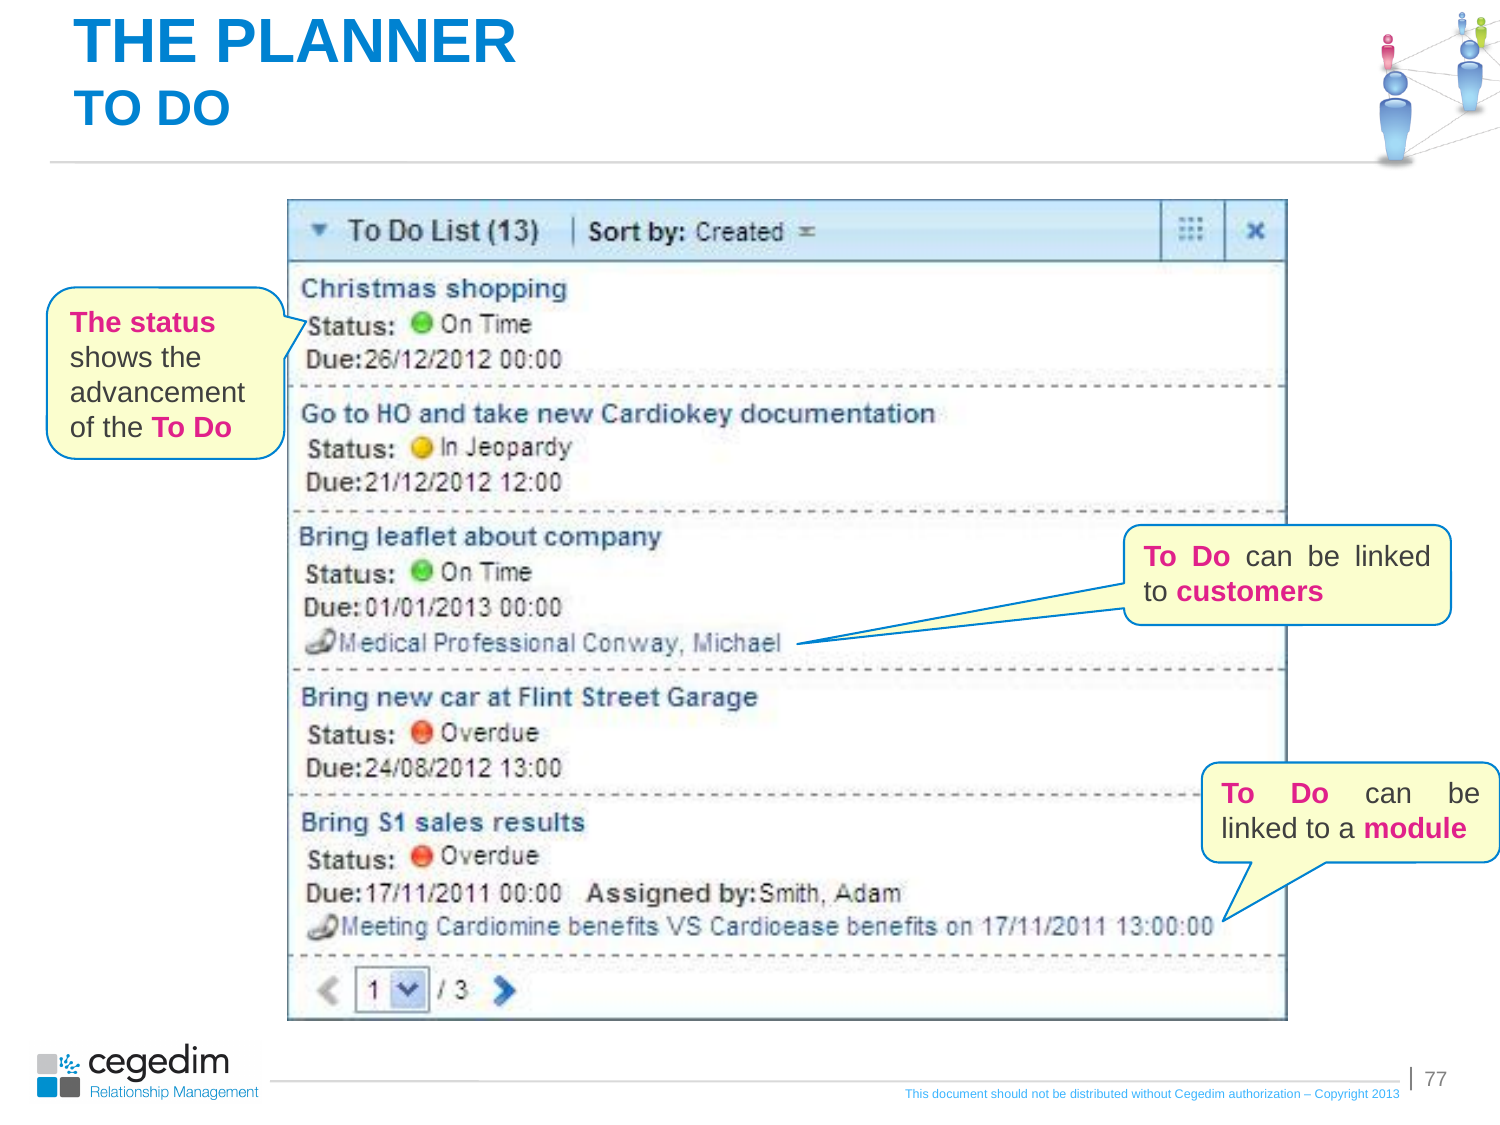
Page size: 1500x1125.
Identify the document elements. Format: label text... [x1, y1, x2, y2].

picture [29, 1040, 262, 1104]
picture [287, 199, 1288, 1021]
picture [1364, 0, 1500, 179]
text_box The status shows the advancement of the To Do [46, 287, 282, 459]
text_box To Do can be linked to a module [1291, 762, 1500, 883]
text_box To Do can be linked to customers [1291, 525, 1451, 625]
text_box THE PLANNER TO DO [46, 0, 1359, 157]
